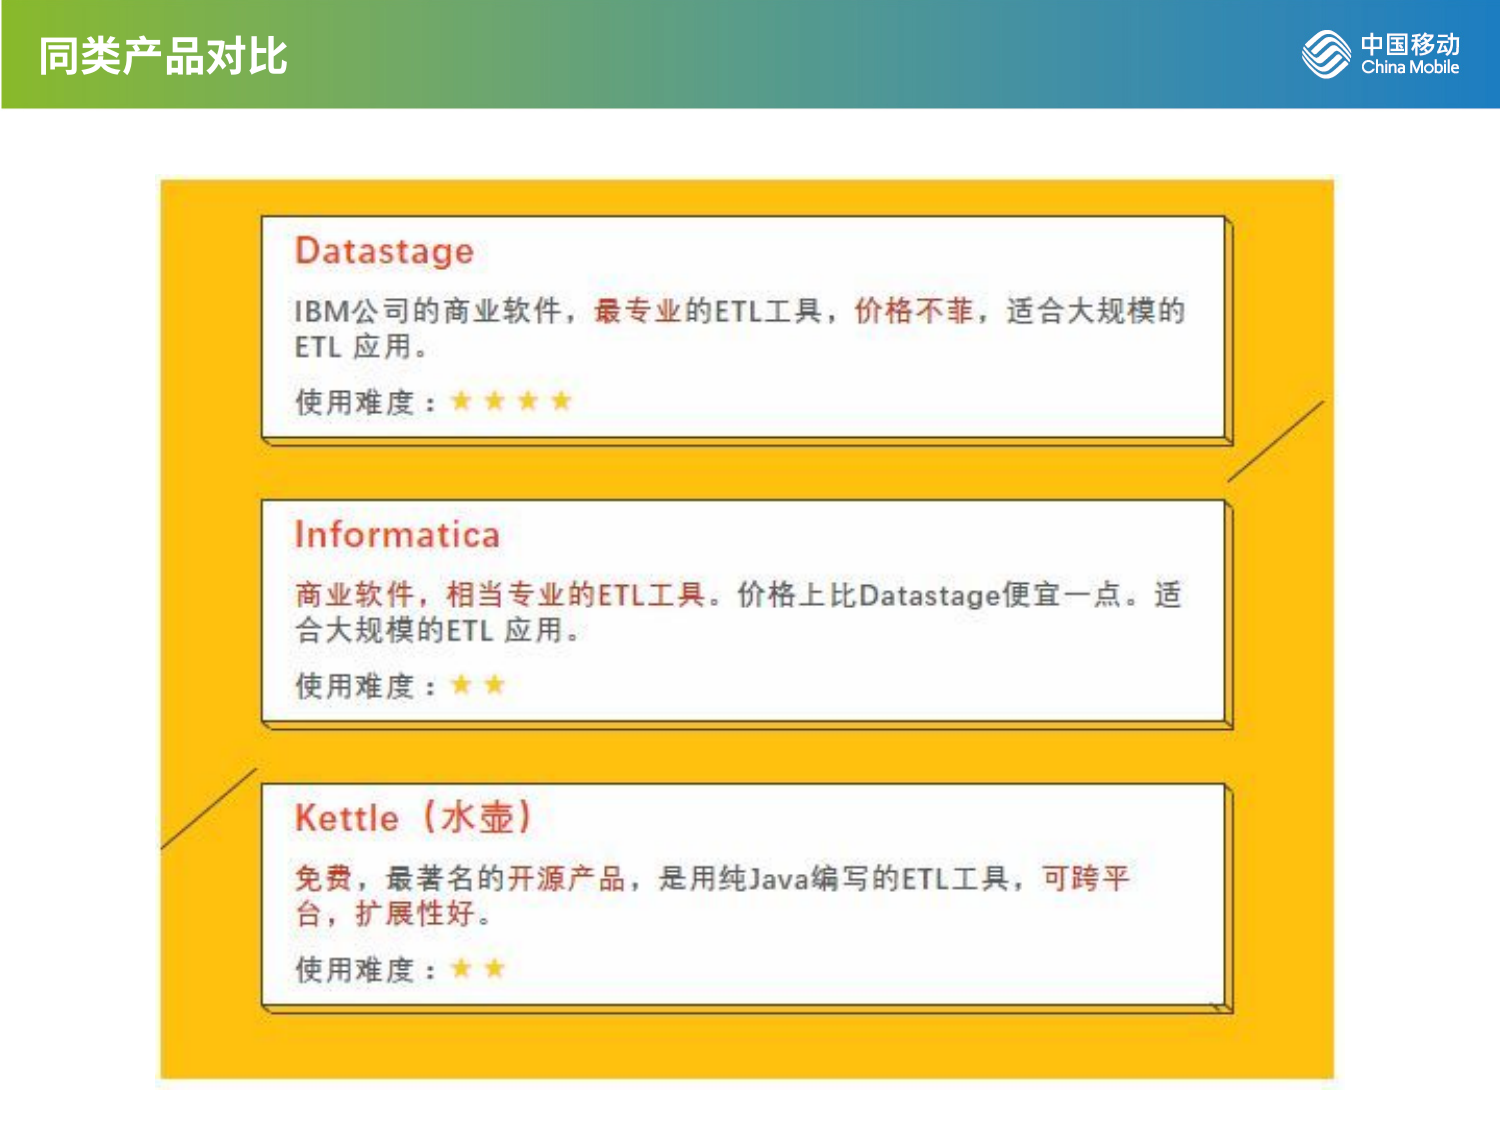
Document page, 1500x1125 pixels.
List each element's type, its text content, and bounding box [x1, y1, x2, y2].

picture [0, 0, 1500, 1125]
text_box 同类产品对比 [31, 22, 1454, 88]
